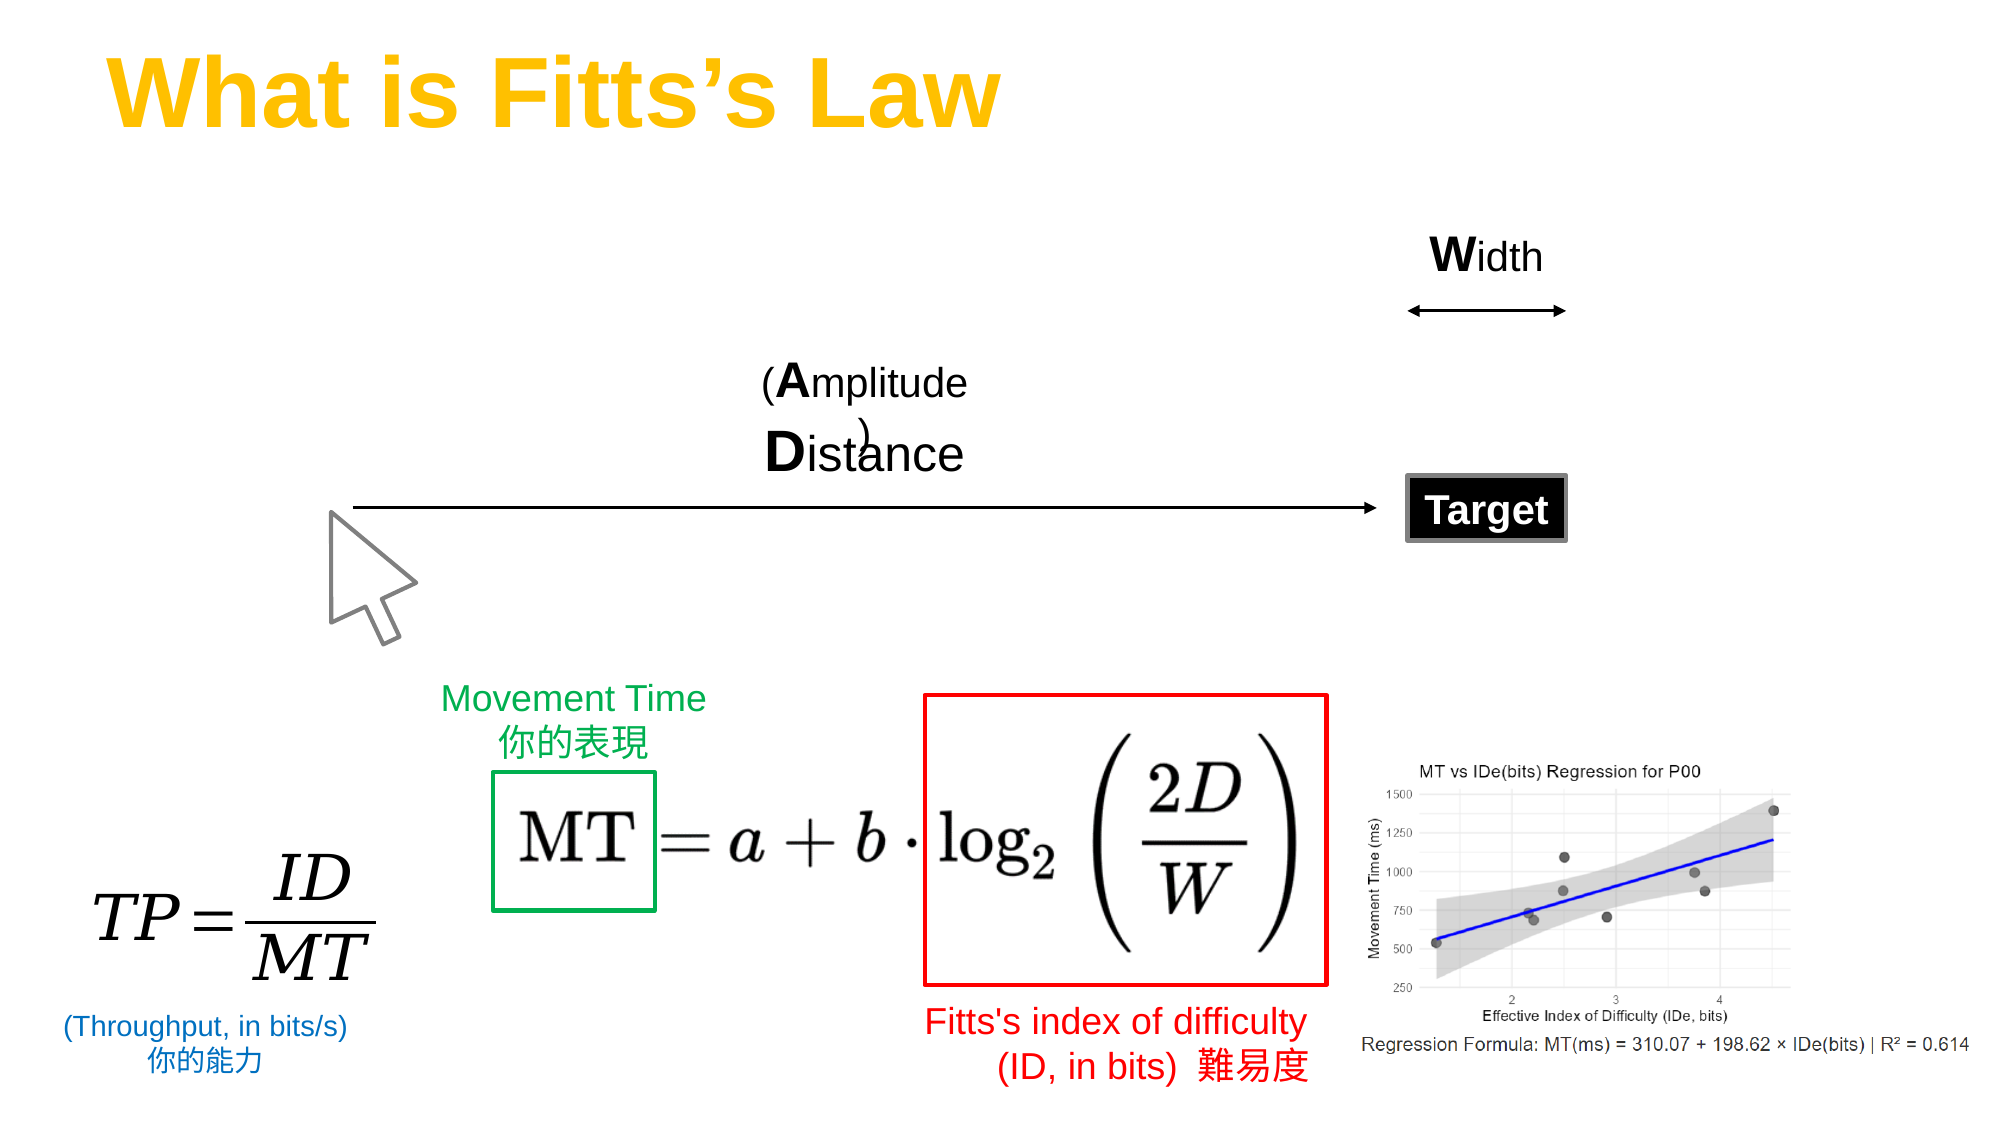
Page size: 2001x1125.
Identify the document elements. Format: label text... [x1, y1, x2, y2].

picture [1362, 763, 1969, 1054]
text_box (Throughput, in bits/s) 你的能力 [31, 999, 380, 1085]
text_box [328, 509, 419, 647]
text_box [329, 665, 1327, 986]
text_box Width [1398, 214, 1575, 290]
text_box Target [1407, 475, 1566, 541]
text_box What is Fitts’s Law [91, 20, 1761, 156]
text_box Fitts's index of difficulty (ID, in bits) 難易度 [909, 989, 1398, 1095]
text_box Distance [741, 465, 988, 491]
text_box (Amplitude) [741, 339, 988, 465]
